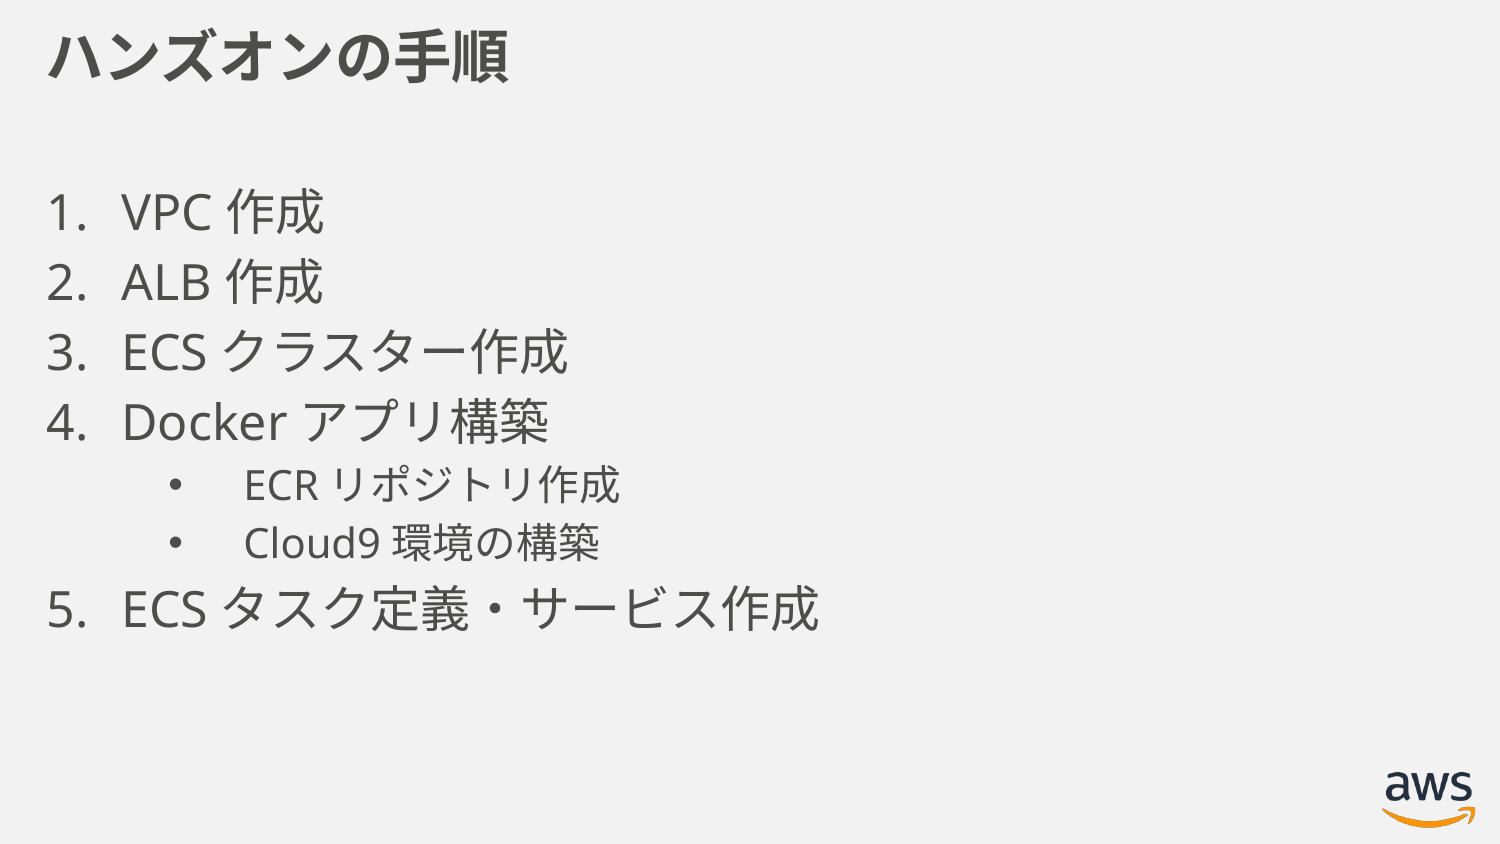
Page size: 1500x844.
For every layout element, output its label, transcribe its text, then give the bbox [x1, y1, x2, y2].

picture [1381, 771, 1476, 828]
title ハンズオンの手順 [0, 0, 1500, 111]
list VPC作成 ALB作成 ECSクラスター作成 Dockerアプリ構築 ECRリポジトリ作成 Cloud9環境の構築 ECSタスク定義・サービス作成 [31, 173, 1476, 759]
